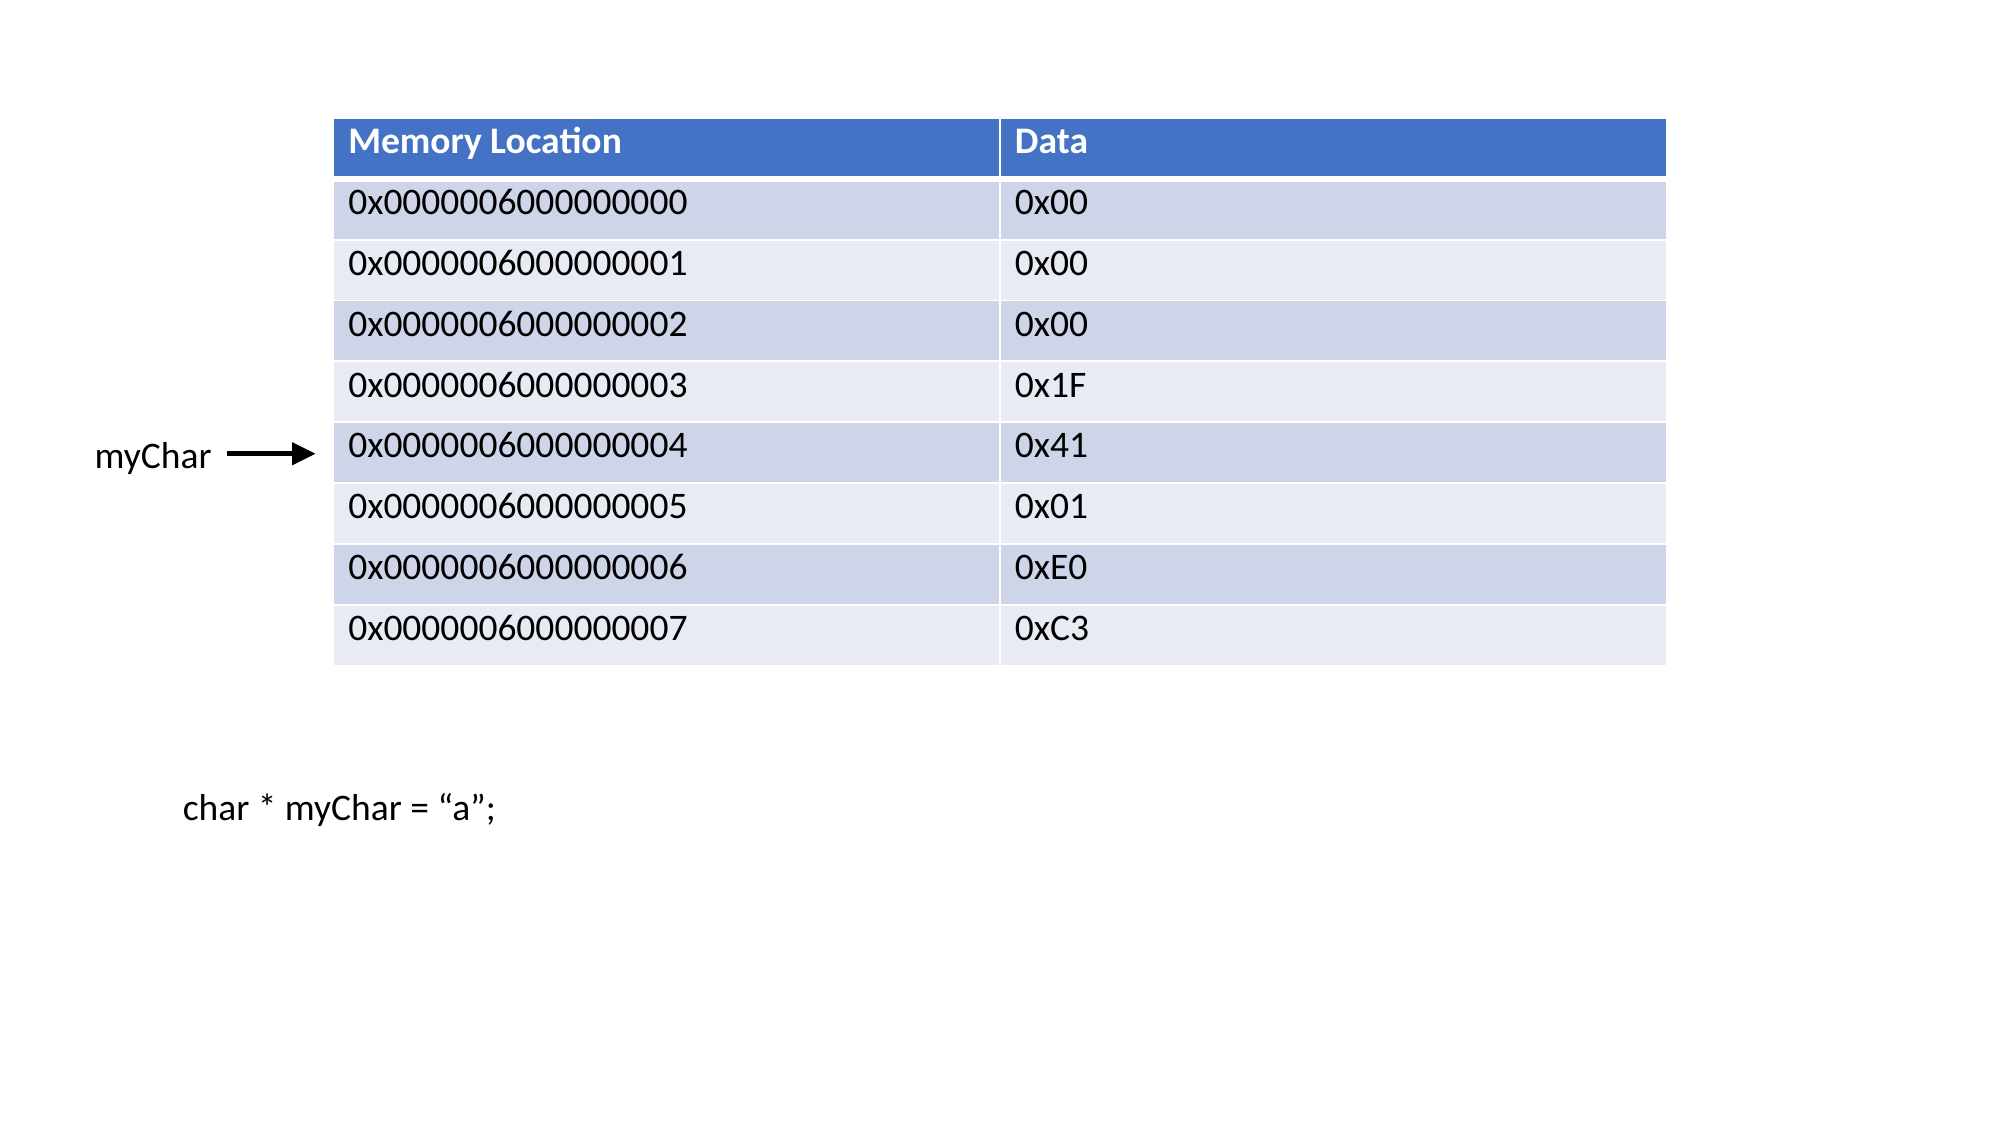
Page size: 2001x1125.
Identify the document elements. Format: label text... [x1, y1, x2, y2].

table_cell 0x0000006000000001 [334, 241, 999, 300]
table_cell 0x00 [1001, 241, 1666, 300]
table_cell 0x01 [1001, 484, 1666, 543]
table_cell 0xE0 [1001, 545, 1666, 604]
table_cell 0x0000006000000004 [334, 423, 999, 482]
table_cell 0x0000006000000005 [334, 484, 999, 543]
table_cell 0x0000006000000002 [334, 301, 999, 360]
table_cell 0x0000006000000003 [334, 362, 999, 421]
text_box char * myChar = “a”; [168, 775, 512, 1016]
table_cell 0x00 [1001, 182, 1666, 239]
table_cell 0xC3 [1001, 606, 1666, 665]
table_cell 0x41 [1001, 423, 1666, 482]
table_cell 0x0000006000000007 [334, 606, 999, 665]
table_header Data [1001, 119, 1666, 176]
table_header Memory Location [334, 119, 999, 176]
table_cell 0x0000006000000000 [334, 182, 999, 239]
table_cell 0x0000006000000006 [334, 545, 999, 604]
table_cell 0x00 [1001, 301, 1666, 360]
text_box myChar [79, 423, 227, 484]
table_cell 0x1F [1001, 362, 1666, 421]
